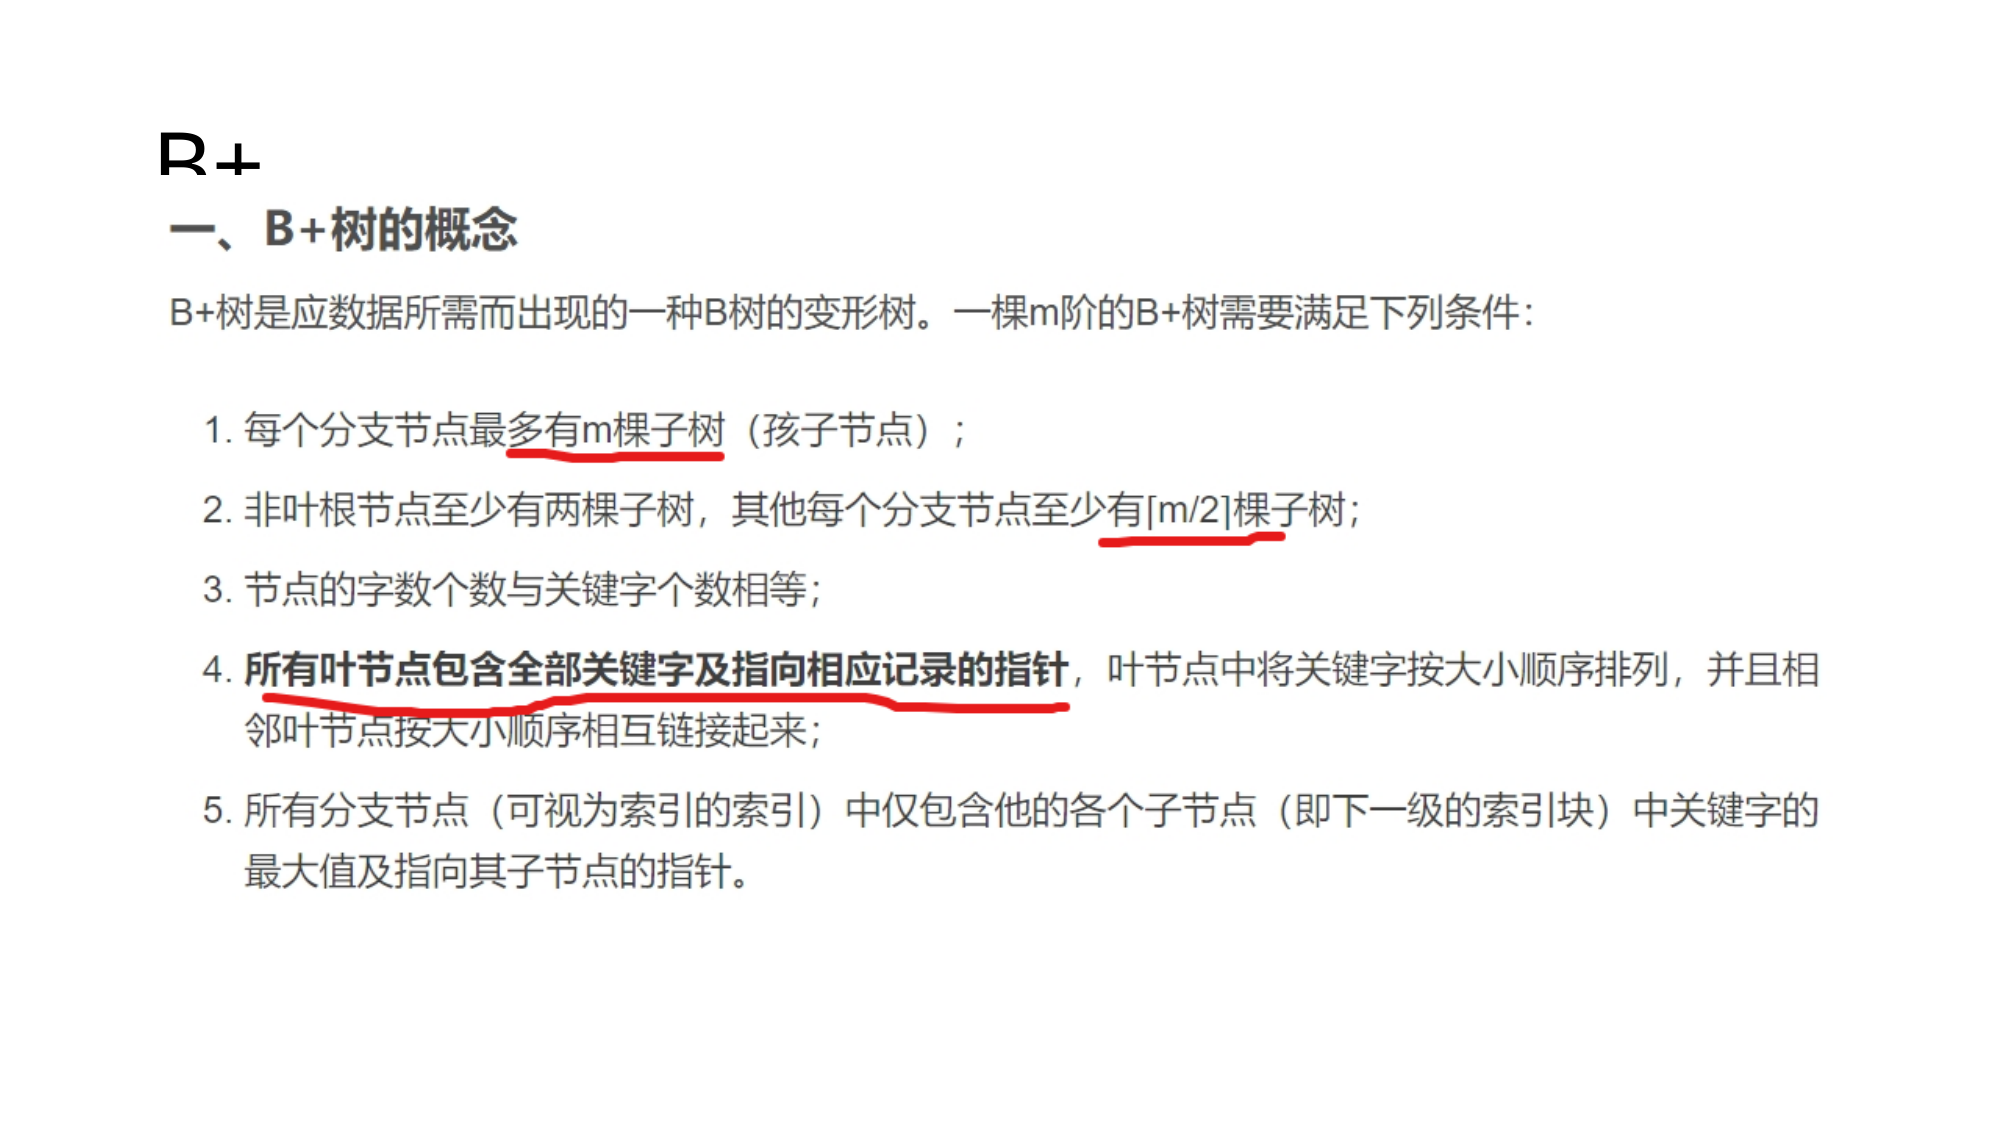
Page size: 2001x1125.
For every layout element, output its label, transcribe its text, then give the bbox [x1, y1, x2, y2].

title B+ [137, 59, 1863, 278]
picture [142, 175, 1858, 950]
